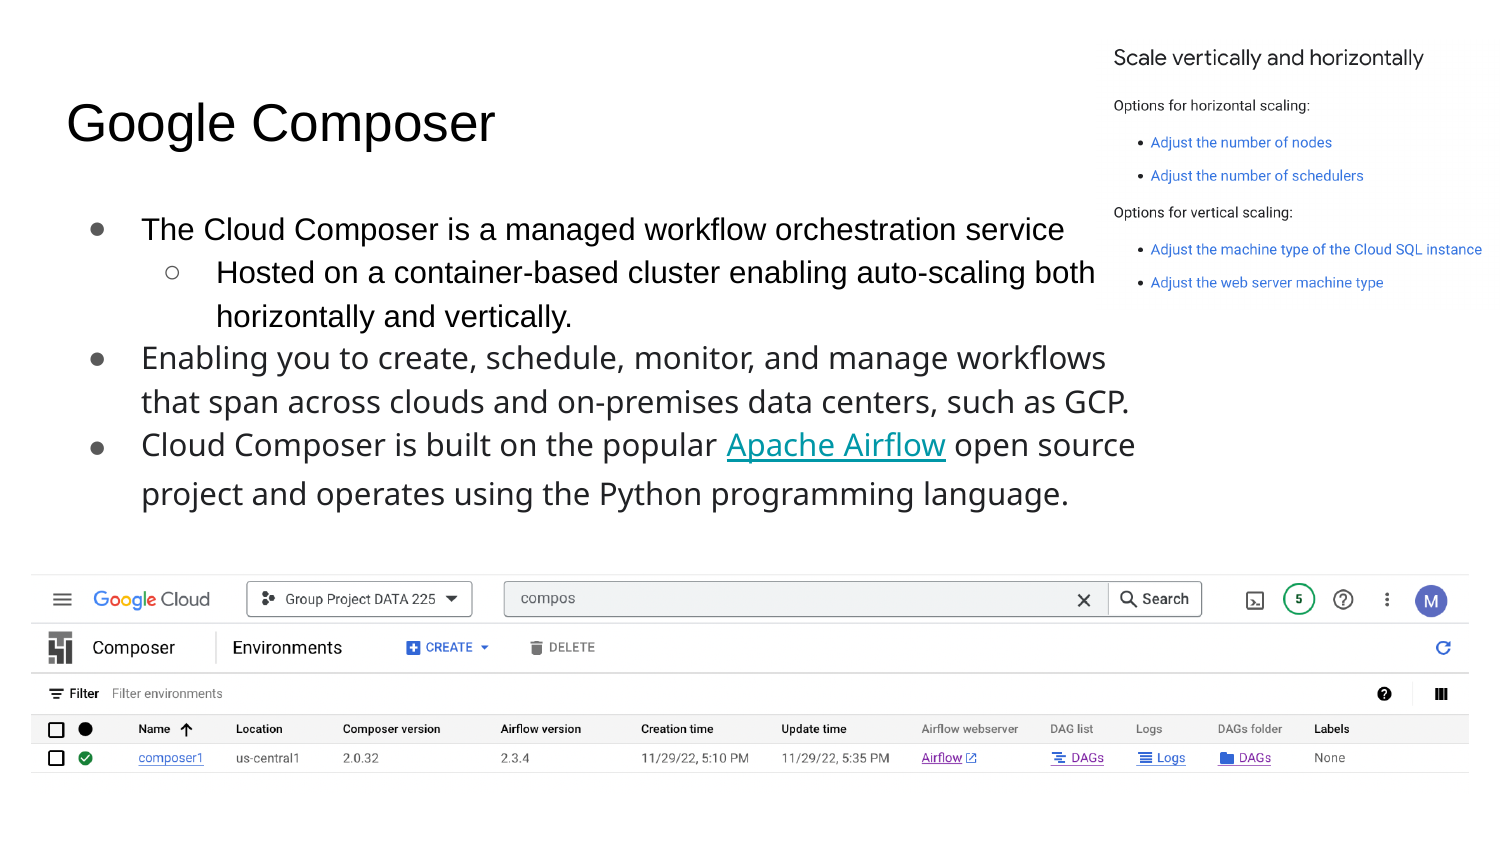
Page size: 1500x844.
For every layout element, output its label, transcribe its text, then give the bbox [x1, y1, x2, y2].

title Google Composer [51, 72, 1075, 167]
picture [31, 572, 1469, 794]
picture [1095, 38, 1500, 311]
list The Cloud Composer is a managed workflow orchestration service Hosted on a container-based cluster enabling auto-scaling both horizontally and vertically. Enabling you to create, schedule, monitor, and manage workflows that span across clouds and on-premises data centers, such as GCP. Cloud Composer is built on the popular Apache Airflow open source project and operates using the Python programming language. [51, 189, 1159, 571]
